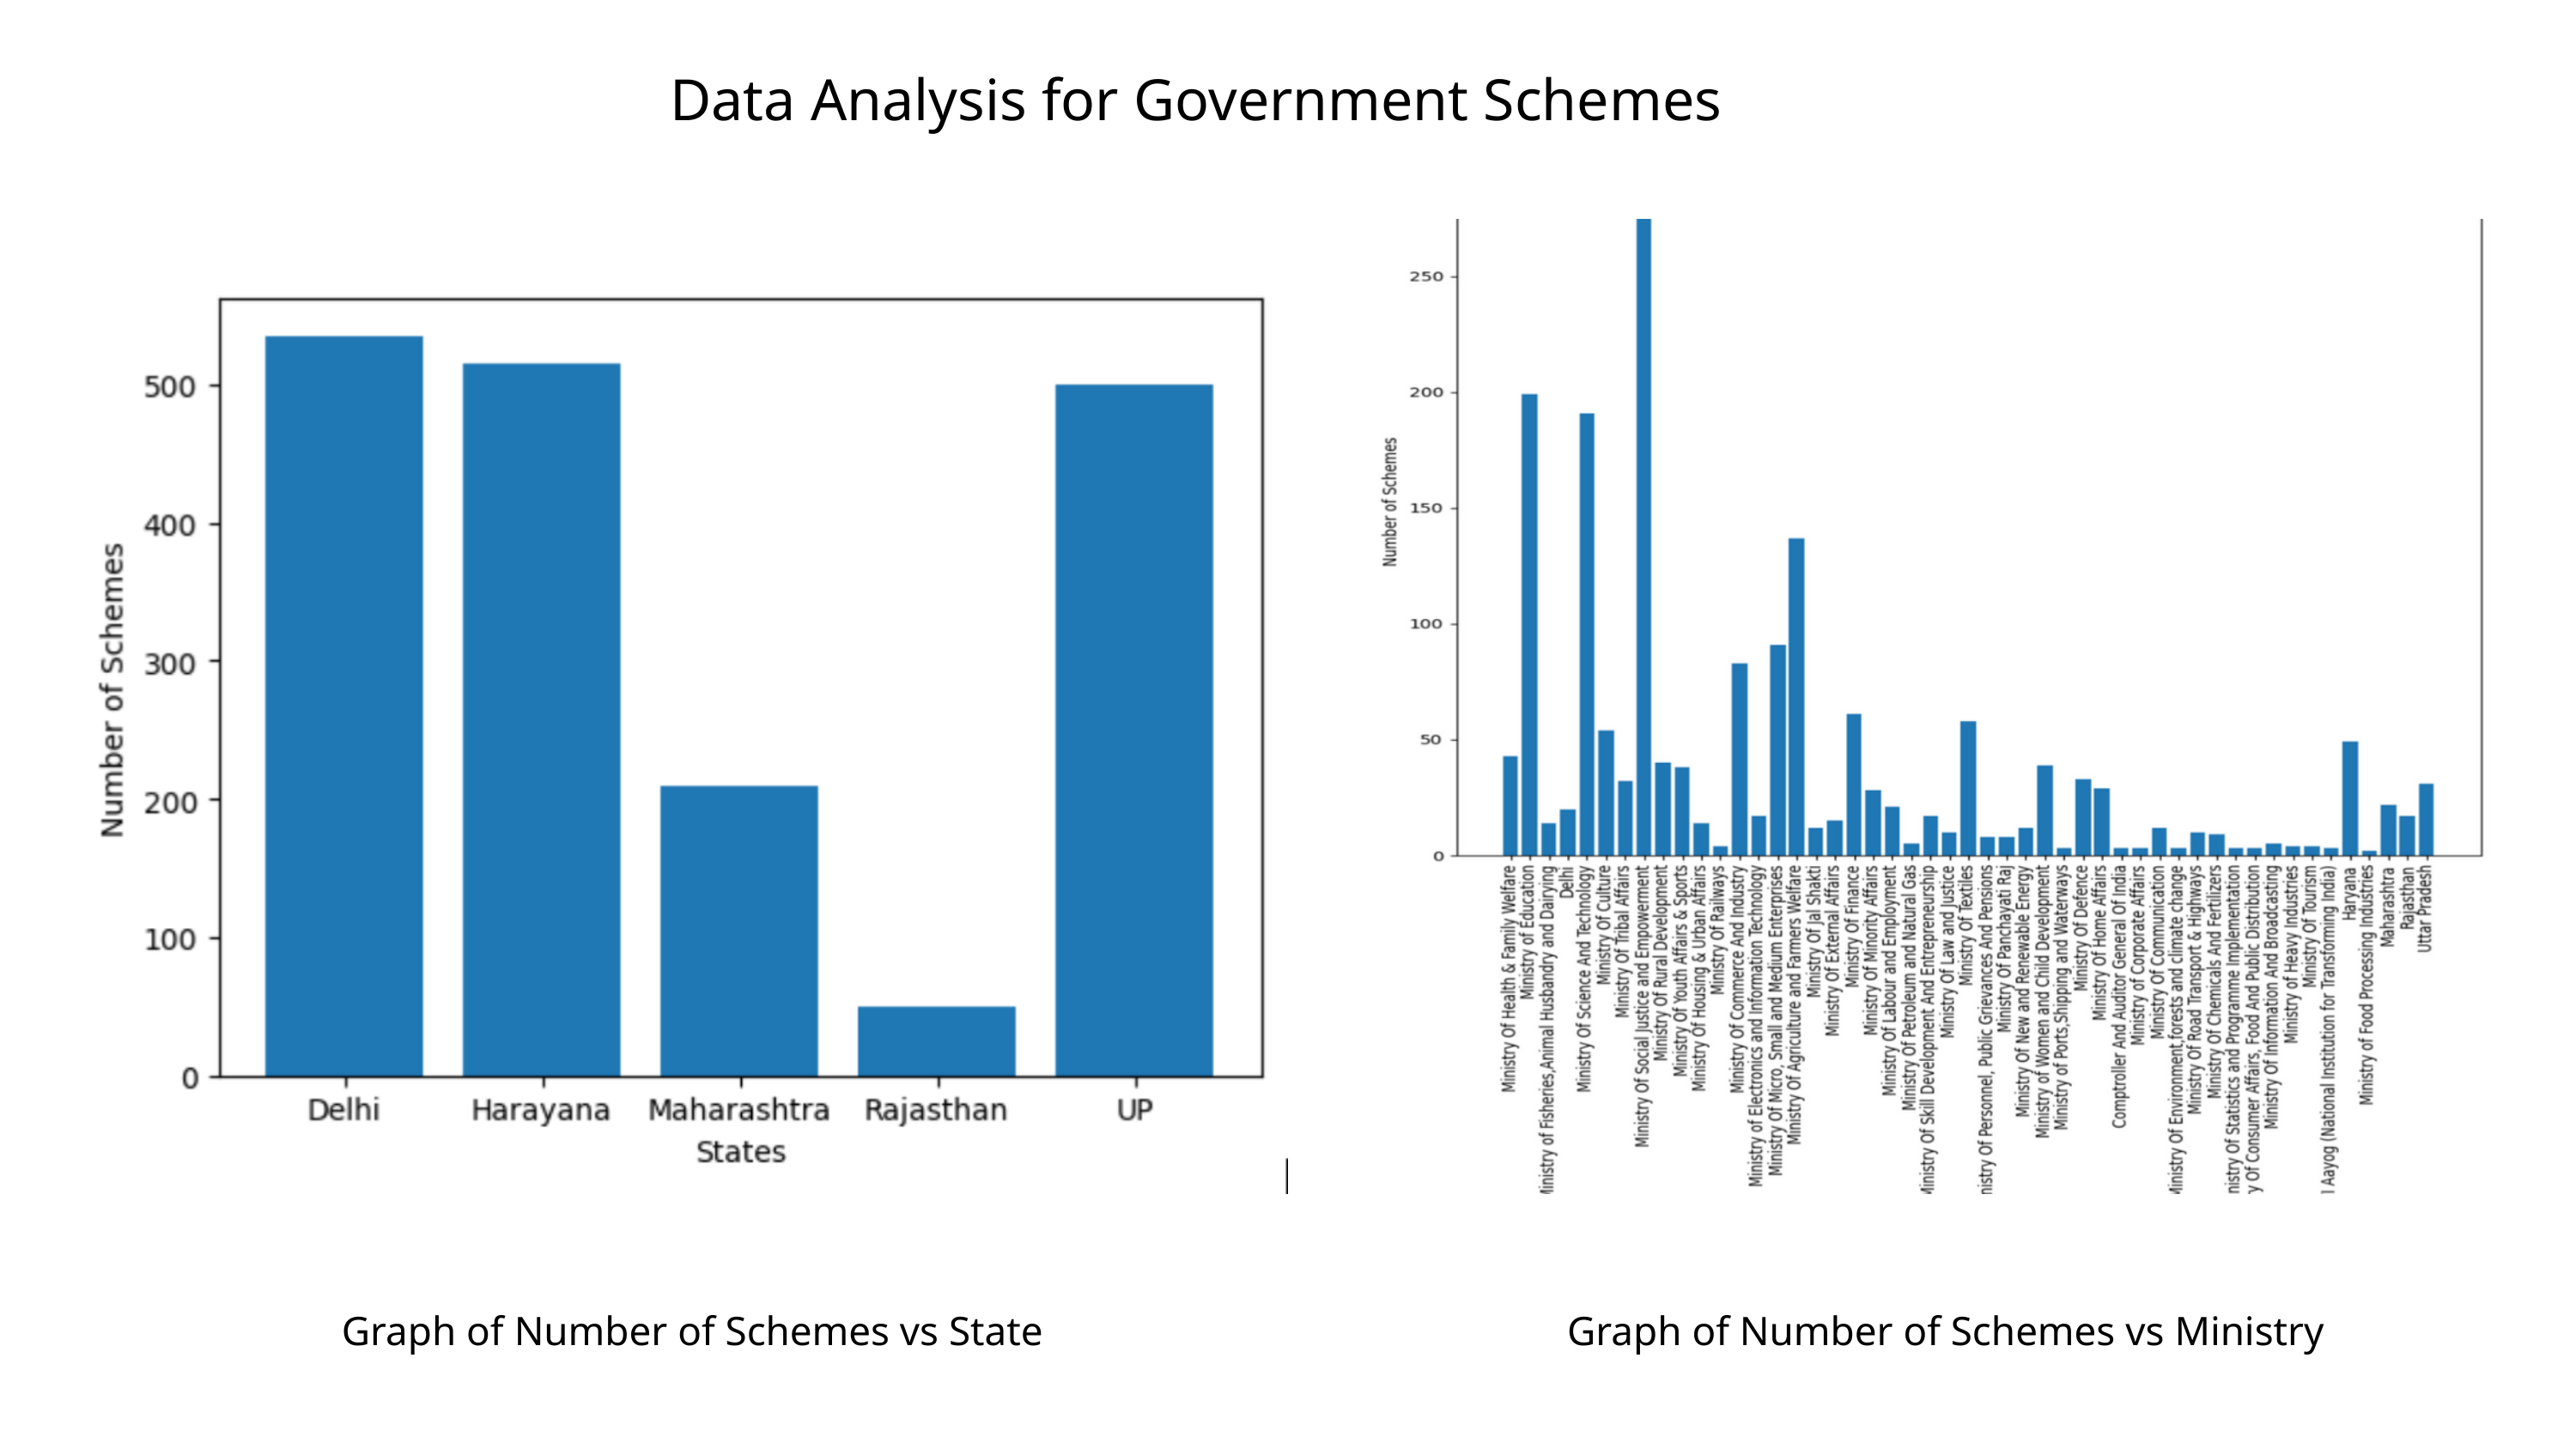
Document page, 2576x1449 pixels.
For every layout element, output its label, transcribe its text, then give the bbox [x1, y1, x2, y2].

text_box [1334, 219, 2496, 1194]
text_box Graph of Number of Schemes vs Ministry [1545, 1298, 2348, 1354]
text_box [97, 219, 1288, 1194]
text_box Data Analysis for Government Schemes [636, 52, 1756, 132]
text_box Graph of Number of Schemes vs State [322, 1298, 1064, 1354]
